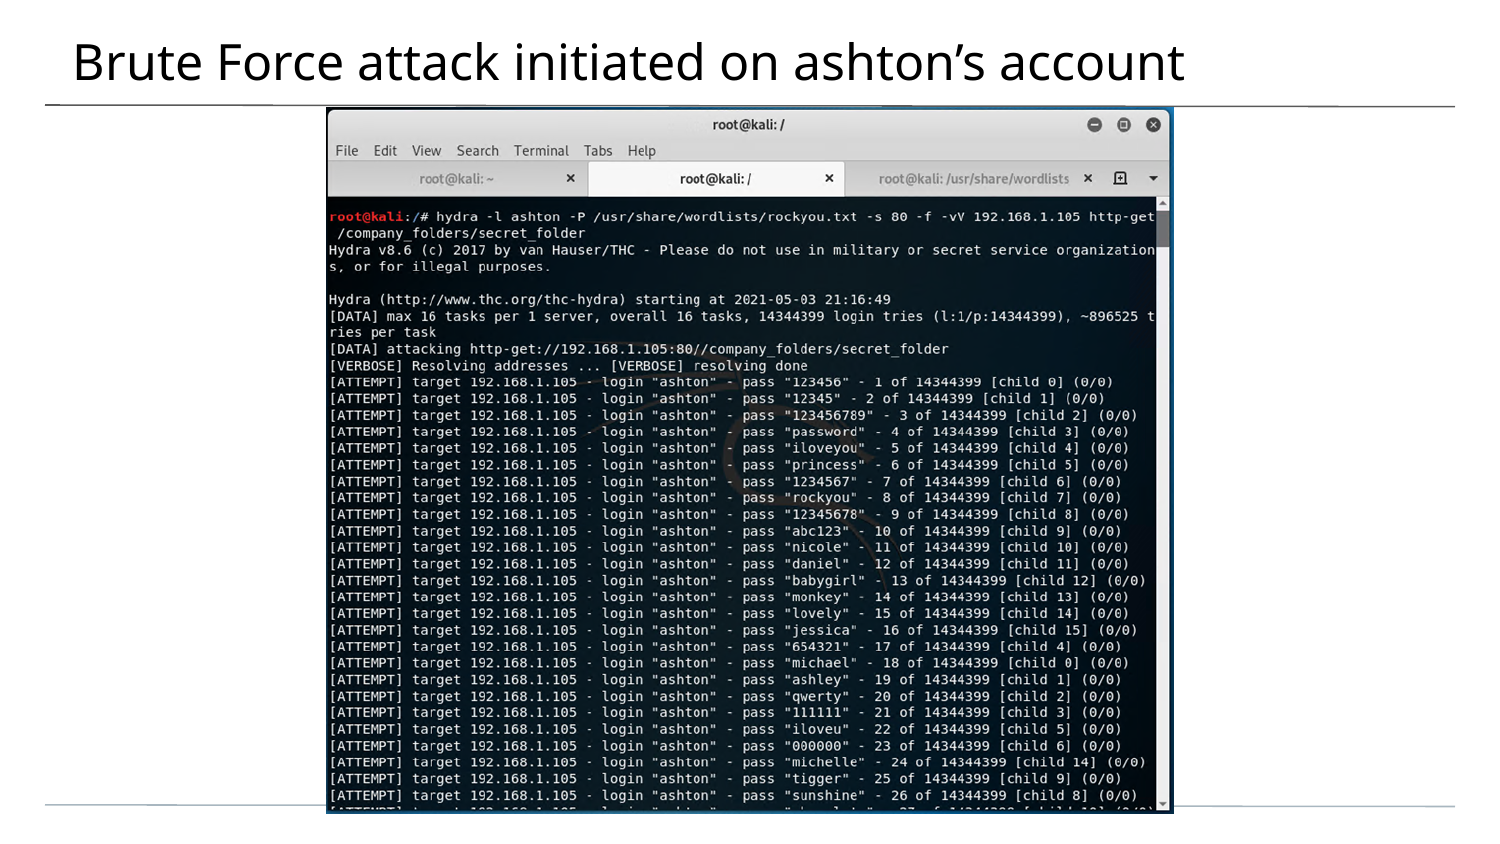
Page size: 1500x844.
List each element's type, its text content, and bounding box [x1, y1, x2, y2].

picture [325, 106, 1174, 814]
title Brute Force attack initiated on ashton’s account [0, 0, 1500, 88]
